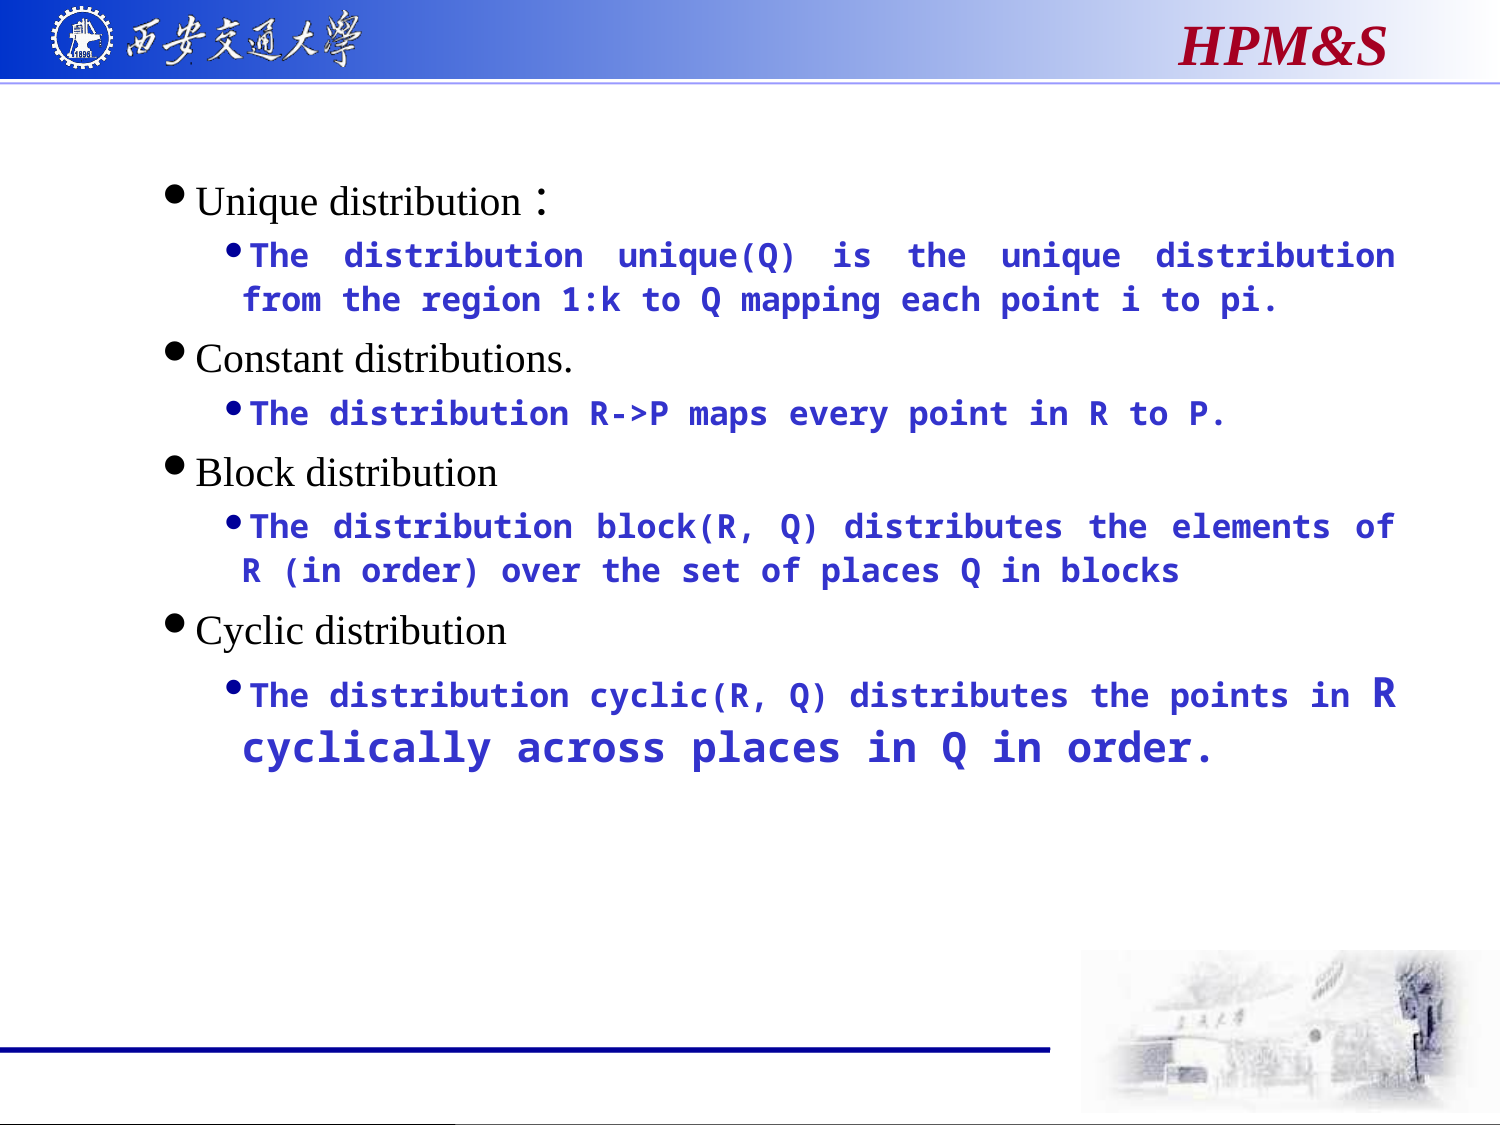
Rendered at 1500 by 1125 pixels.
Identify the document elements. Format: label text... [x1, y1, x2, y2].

picture [1081, 950, 1500, 1113]
picture [125, 10, 363, 67]
text_box Unique distribution： The distribution unique(Q) is the unique distribution from the region 1:k to Q mapping each point i to pi. Constant distributions. The distribution R->P maps every point in R to P. Block distribution The distribution block(R, Q) distributes the elements of R (in order) over the set of places Q in blocks Cyclic distribution The distribution cyclic(R, Q) distributes the points in R cyclically across places in Q in order. [147, 160, 1412, 941]
picture [50, 5, 113, 69]
